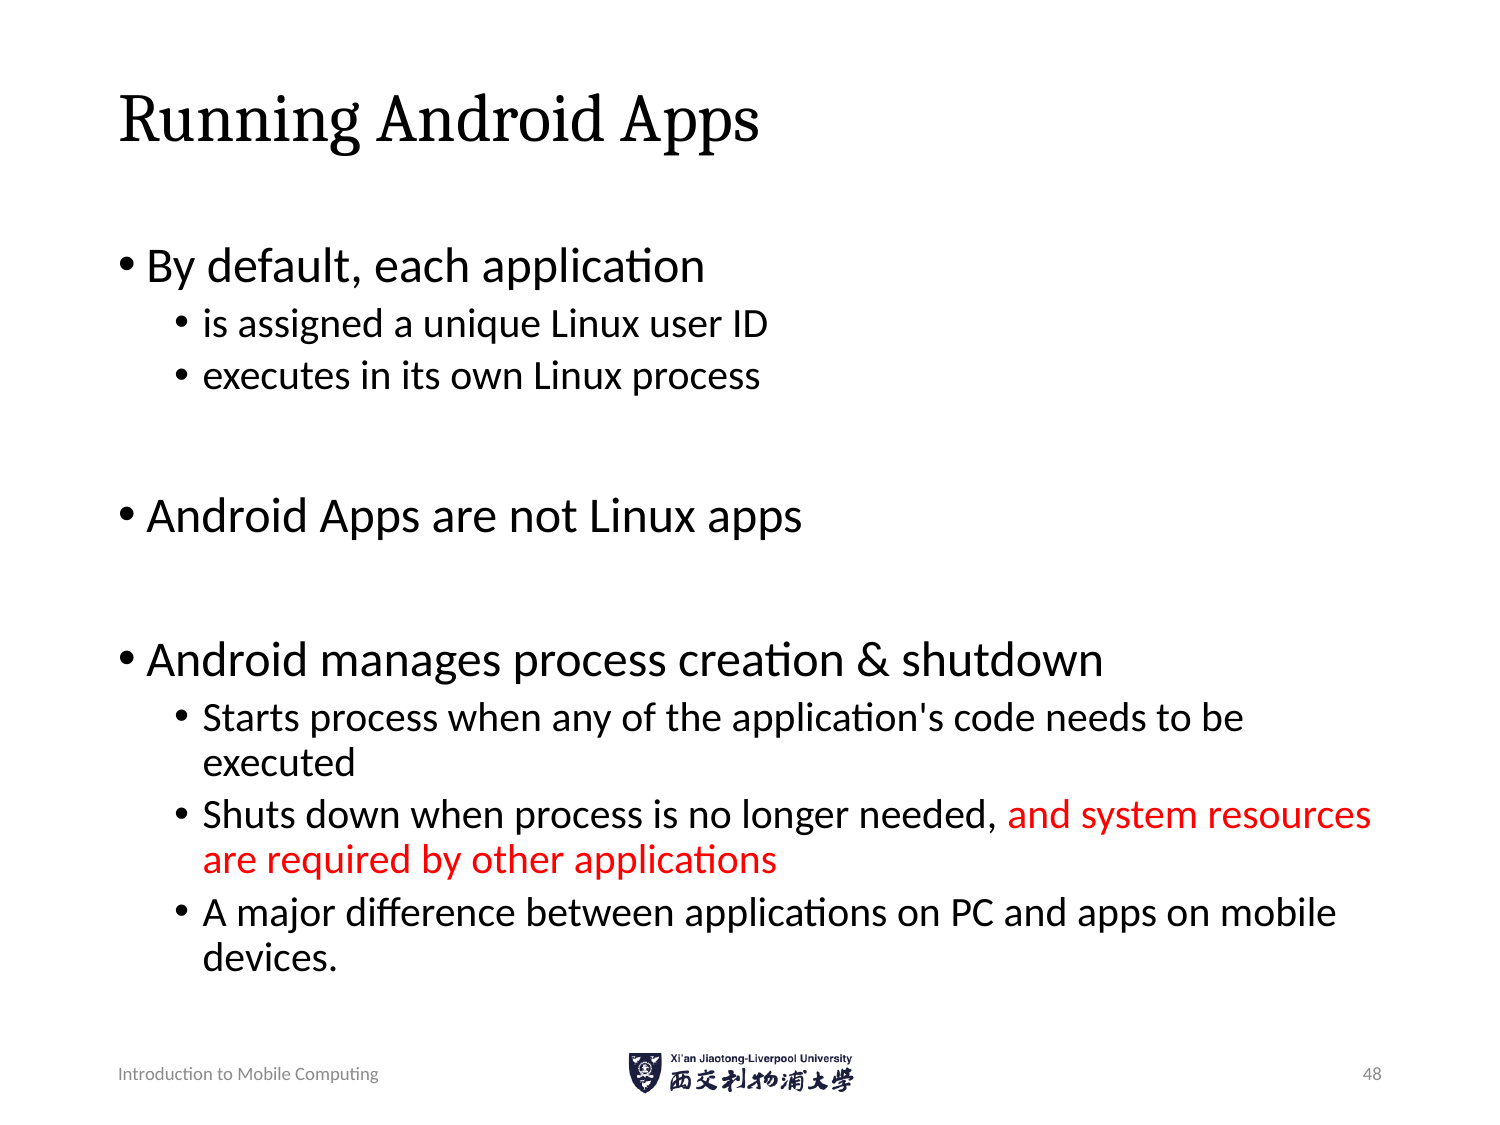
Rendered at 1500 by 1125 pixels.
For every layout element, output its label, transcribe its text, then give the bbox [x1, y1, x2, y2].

slide_number 48 [1059, 1042, 1397, 1103]
slide_number Introduction to Mobile Computing [103, 1042, 441, 1103]
picture [625, 1049, 857, 1096]
title Running Android Apps [103, 59, 1397, 178]
list By default, each application is assigned a unique Linux user ID executes in its own Linux process Android Apps are not Linux apps Android manages process creation & shutdown Starts process when any of the application's code needs to be executed Shuts down when process is no longer needed, and system resources are required by other applications A major difference between applications on PC and apps on mobile devices. [103, 206, 1397, 1014]
